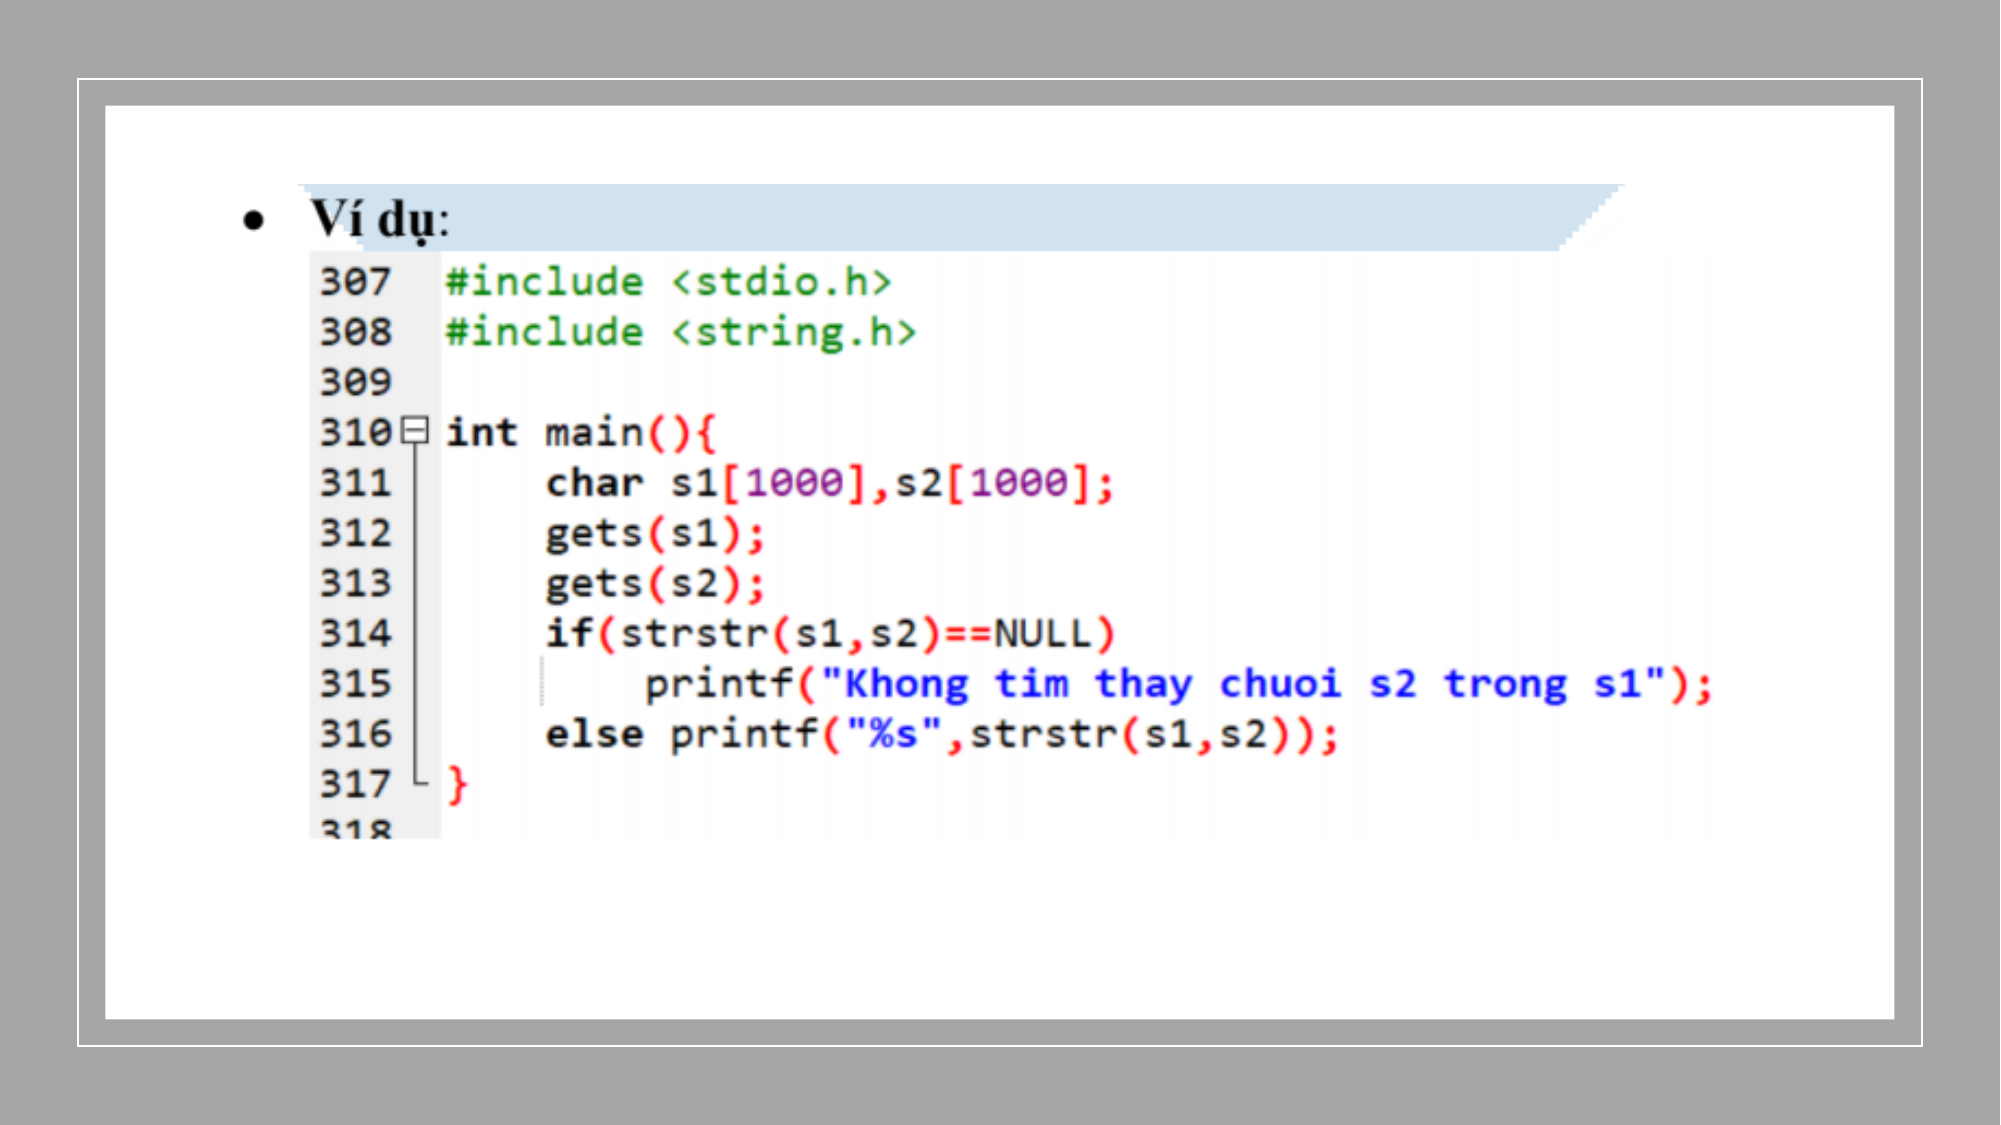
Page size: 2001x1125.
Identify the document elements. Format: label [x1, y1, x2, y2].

text_box [0, 0, 2000, 1125]
text_box [77, 78, 1923, 1047]
picture [196, 184, 1804, 940]
text_box [104, 104, 1895, 1020]
